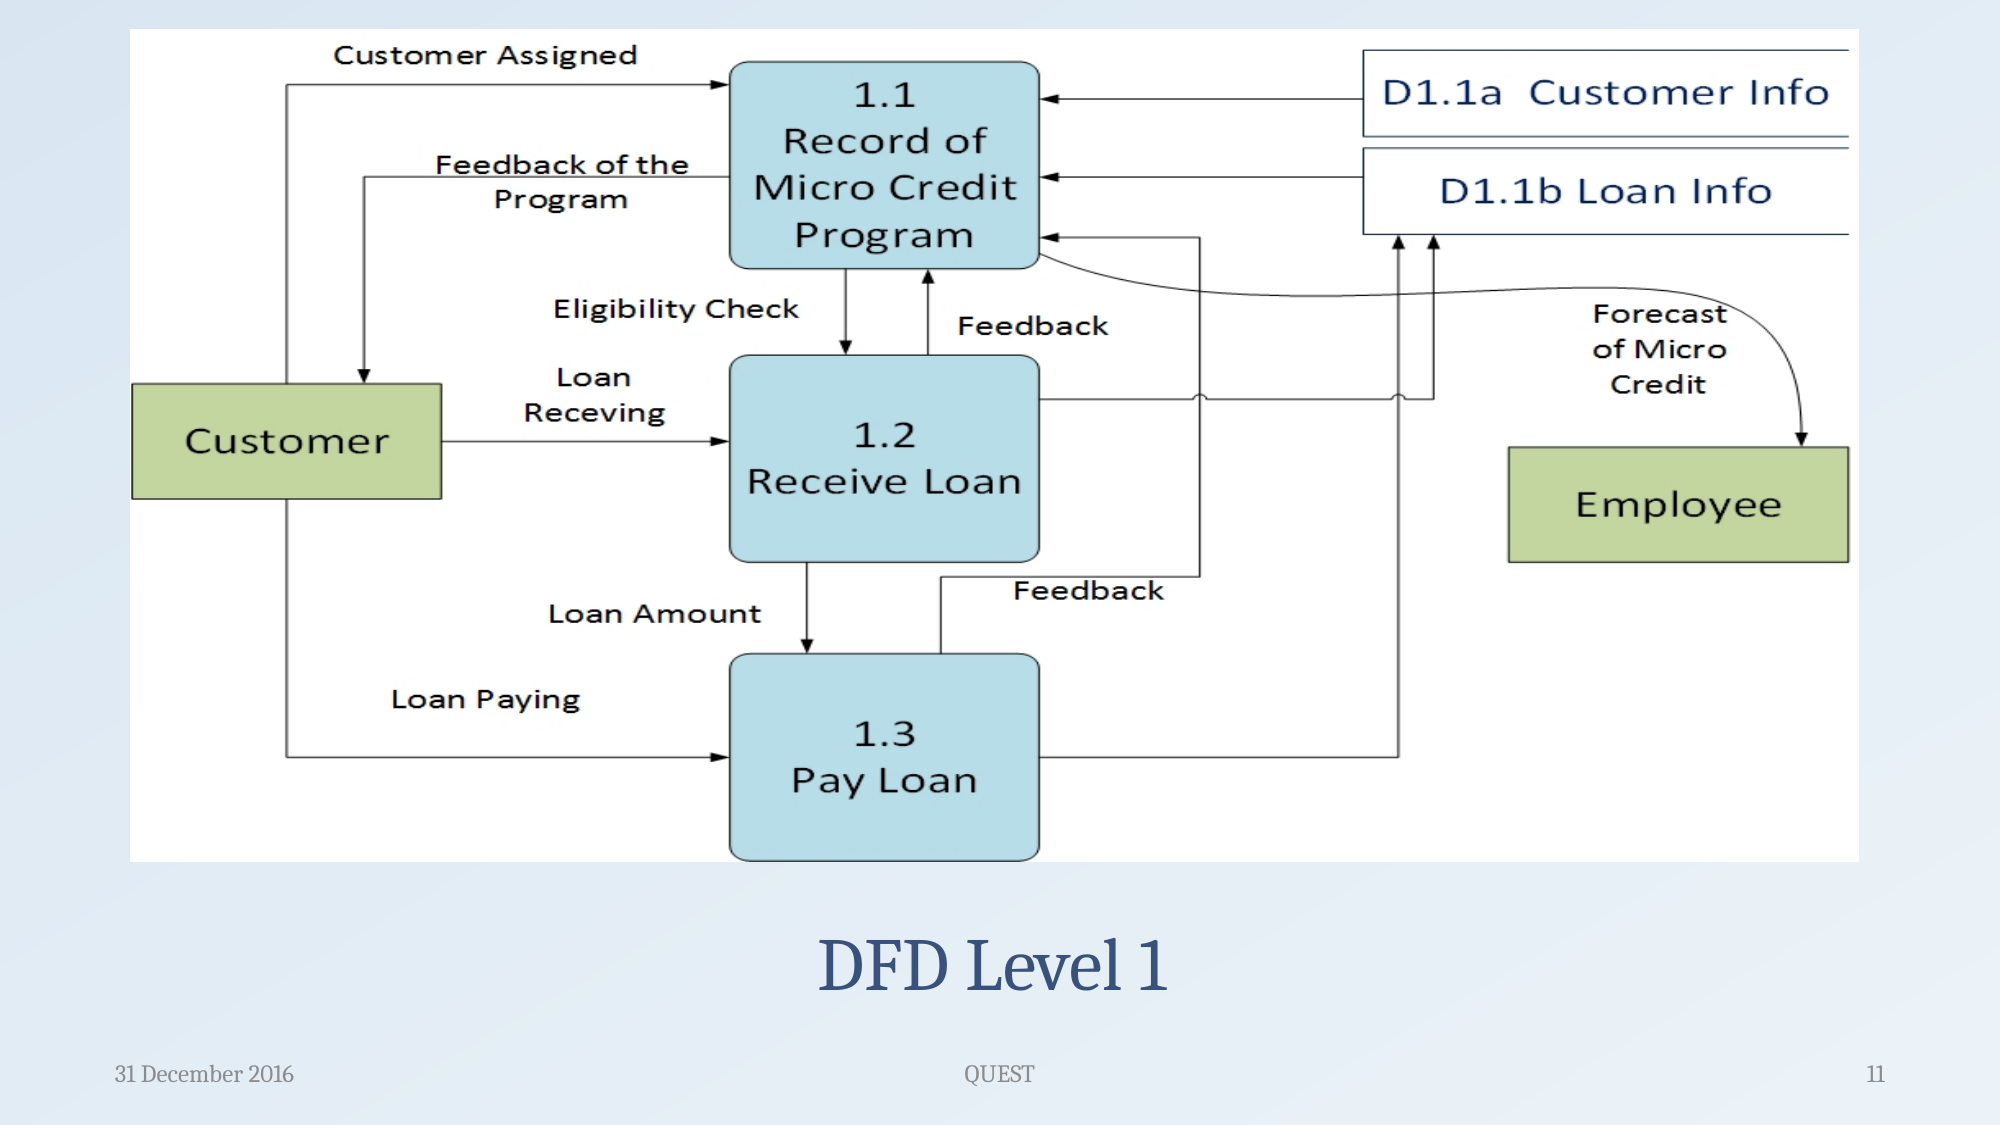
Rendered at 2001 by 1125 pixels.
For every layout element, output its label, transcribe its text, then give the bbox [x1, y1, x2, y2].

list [130, 29, 1859, 862]
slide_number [99, 1042, 567, 1103]
footer QUEST [683, 1042, 1317, 1103]
title DFD Level 1 [99, 837, 1901, 1013]
slide_number 11 [1433, 1042, 1900, 1103]
